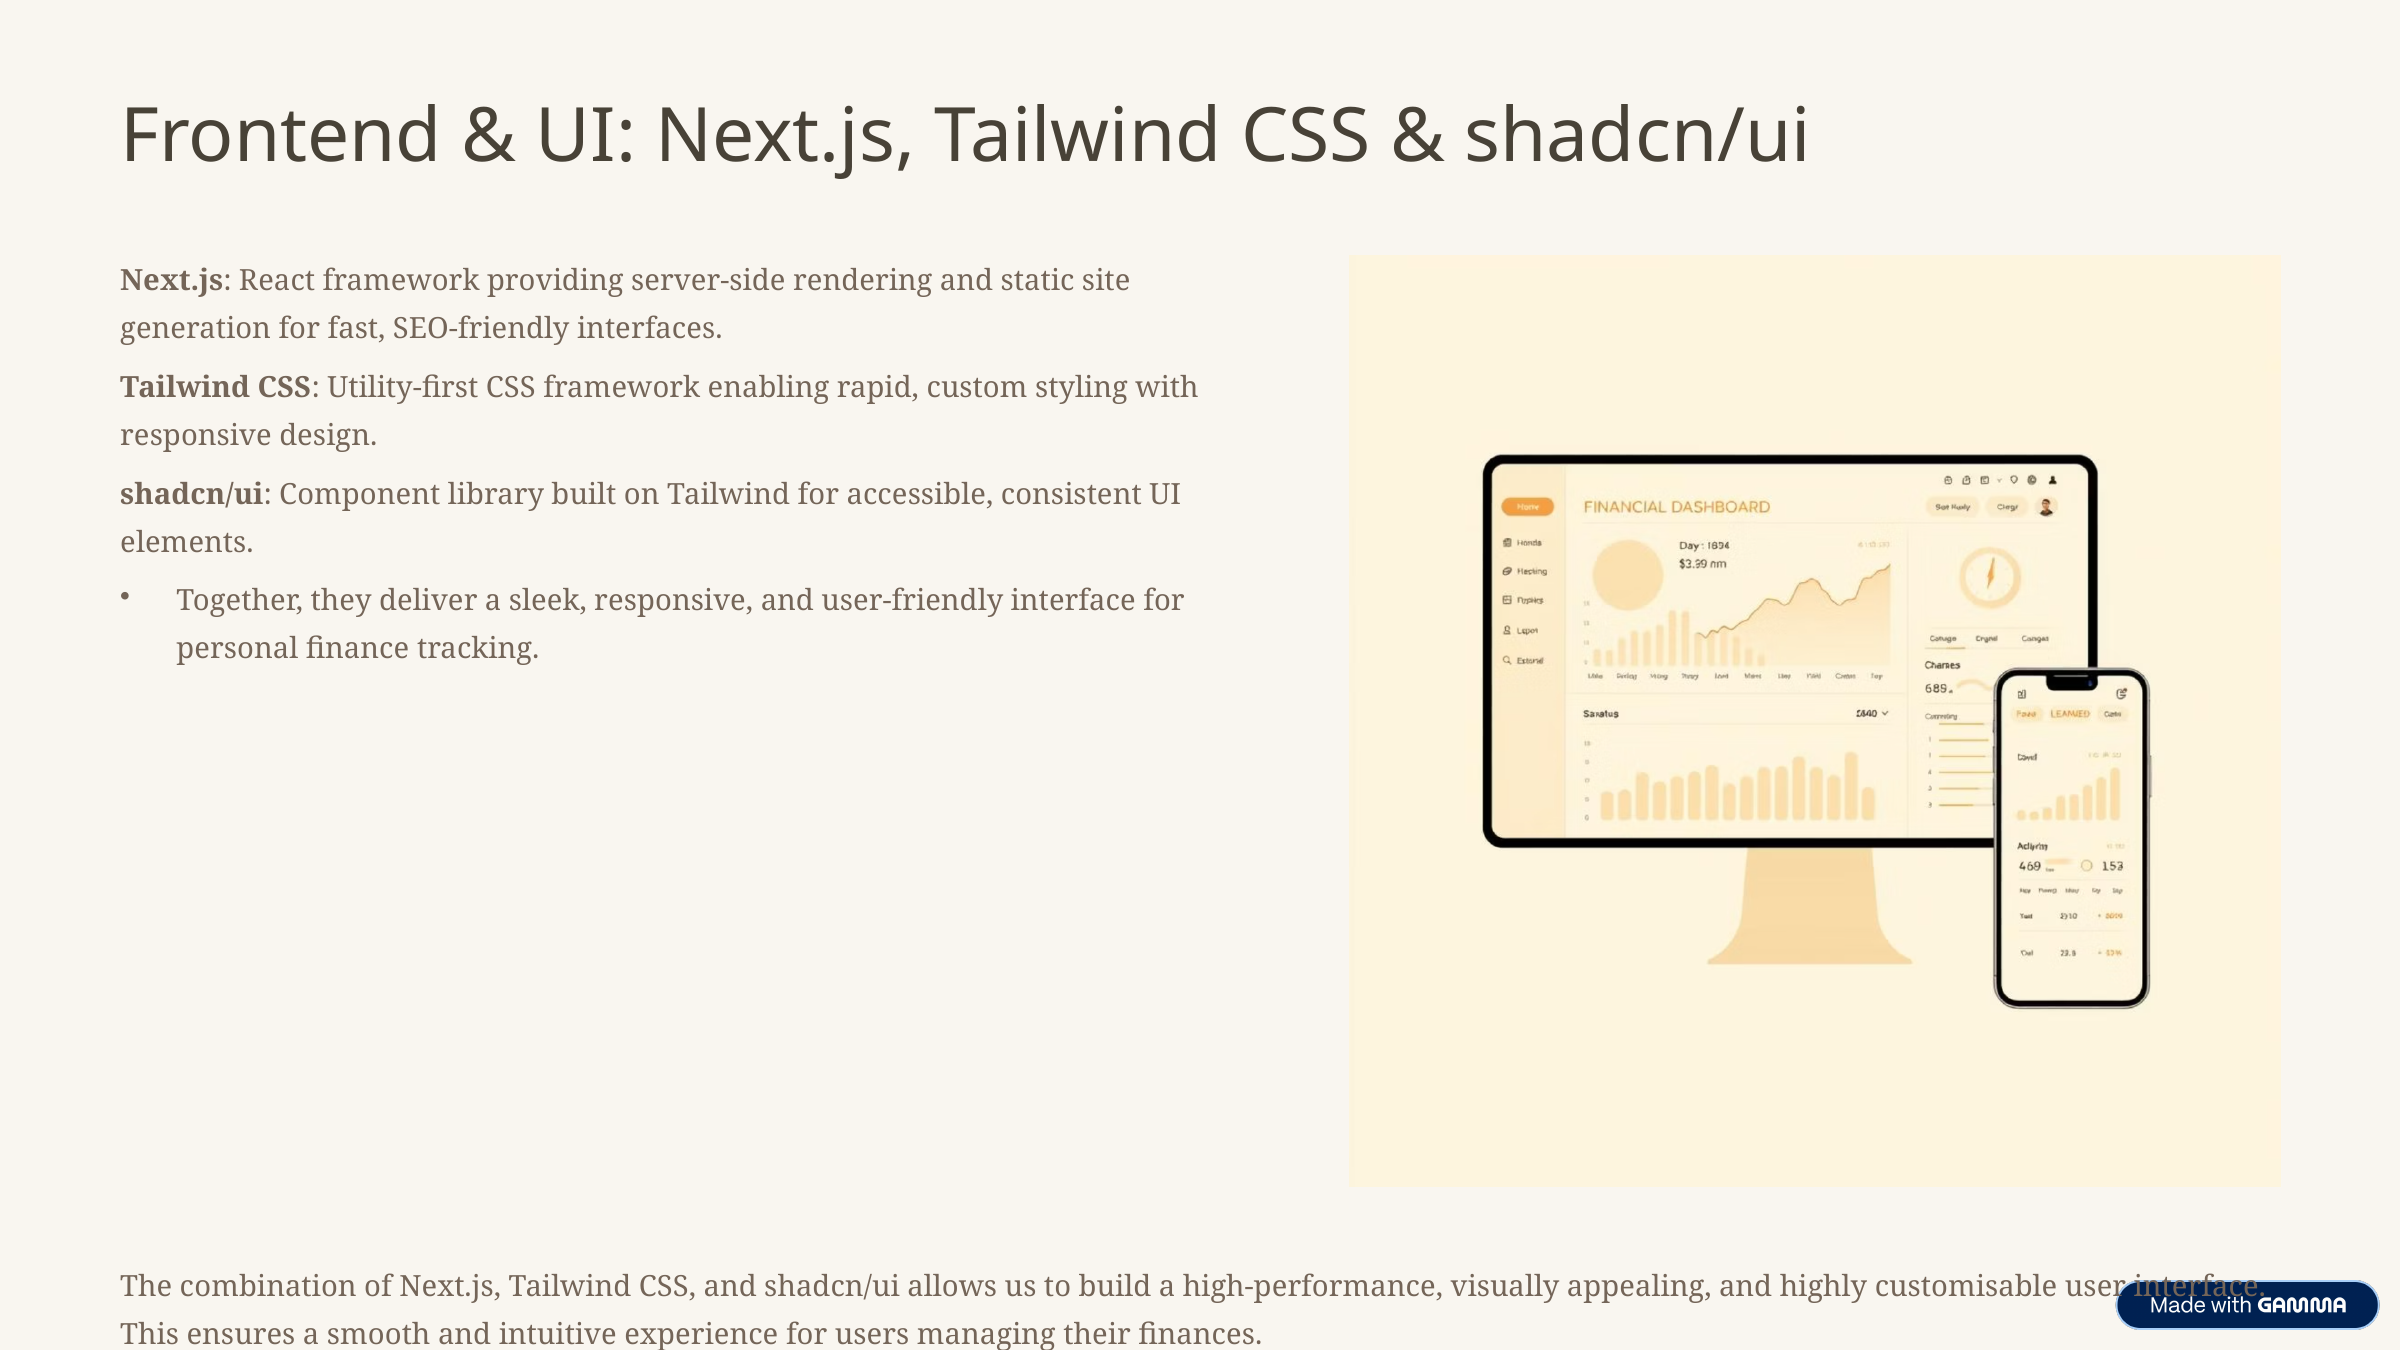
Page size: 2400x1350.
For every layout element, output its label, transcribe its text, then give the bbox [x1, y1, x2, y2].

picture [2280, 1271, 2389, 1339]
text_box Frontend & UI: Next.js, Tailwind CSS & shadcn/ui [120, 82, 1961, 177]
text_box Tailwind CSS: Utility-first CSS framework enabling rapid, custom styling with responsive design. [120, 355, 1275, 452]
text_box The combination of Next.js, Tailwind CSS, and shadcn/ui allows us to build a high-performance, visually appealing, and highly customisable user interface. This ensures a smooth and intuitive experience for users managing their finances. [120, 1254, 2280, 1350]
picture [1349, 255, 2281, 1187]
text_box shadcn/ui: Component library built on Tailwind for accessible, consistent UI elements. [120, 461, 1275, 559]
text_box Next.js: React framework providing server-side rendering and static site generation for fast, SEO-friendly interfaces. [120, 248, 1275, 345]
text_box Together, they deliver a sleek, responsive, and user-friendly interface for personal finance tracking. [120, 568, 1275, 665]
